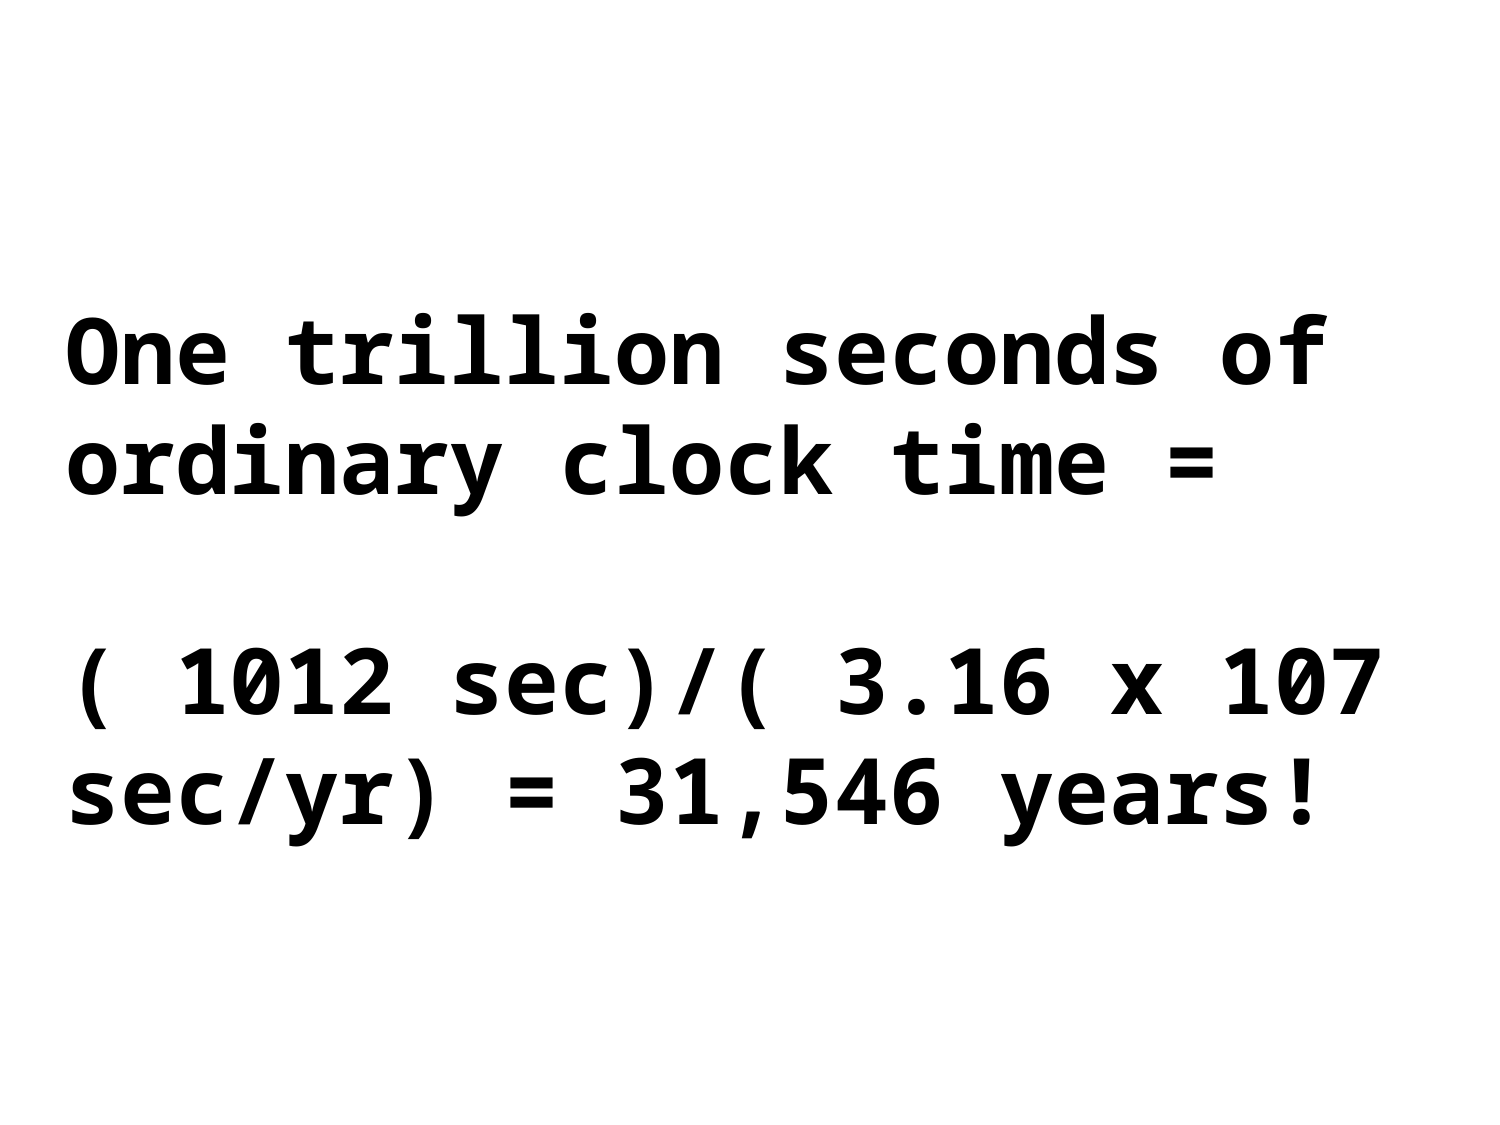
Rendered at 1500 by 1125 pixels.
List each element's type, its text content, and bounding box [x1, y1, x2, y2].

text_box One trillion seconds of ordinary clock time = ( 1012 sec)/( 3.16 x 107 sec/yr) = 31,546 years! [50, 285, 1468, 851]
